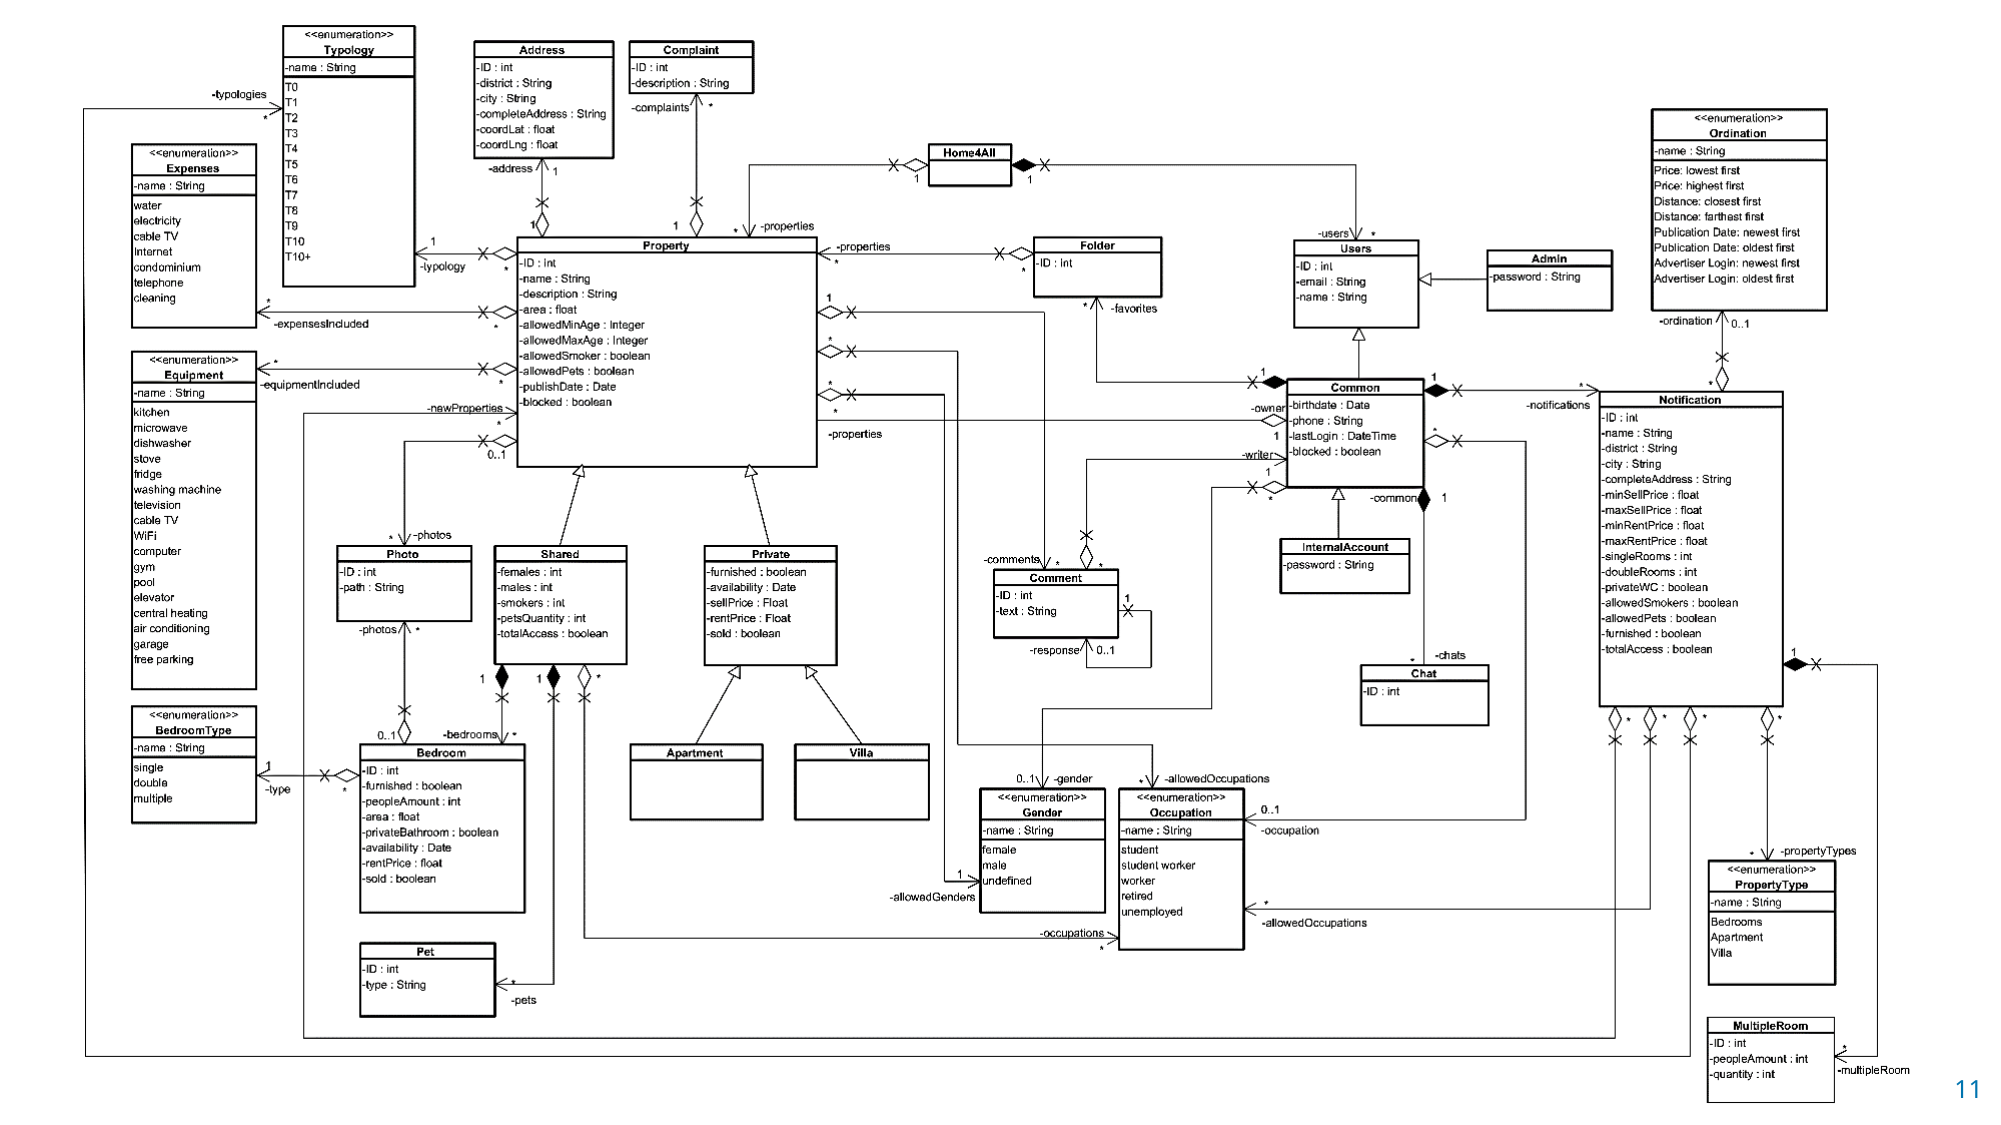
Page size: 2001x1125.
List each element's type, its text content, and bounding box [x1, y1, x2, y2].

picture [80, 19, 1920, 1106]
slide_number 11 [1927, 1060, 1998, 1121]
